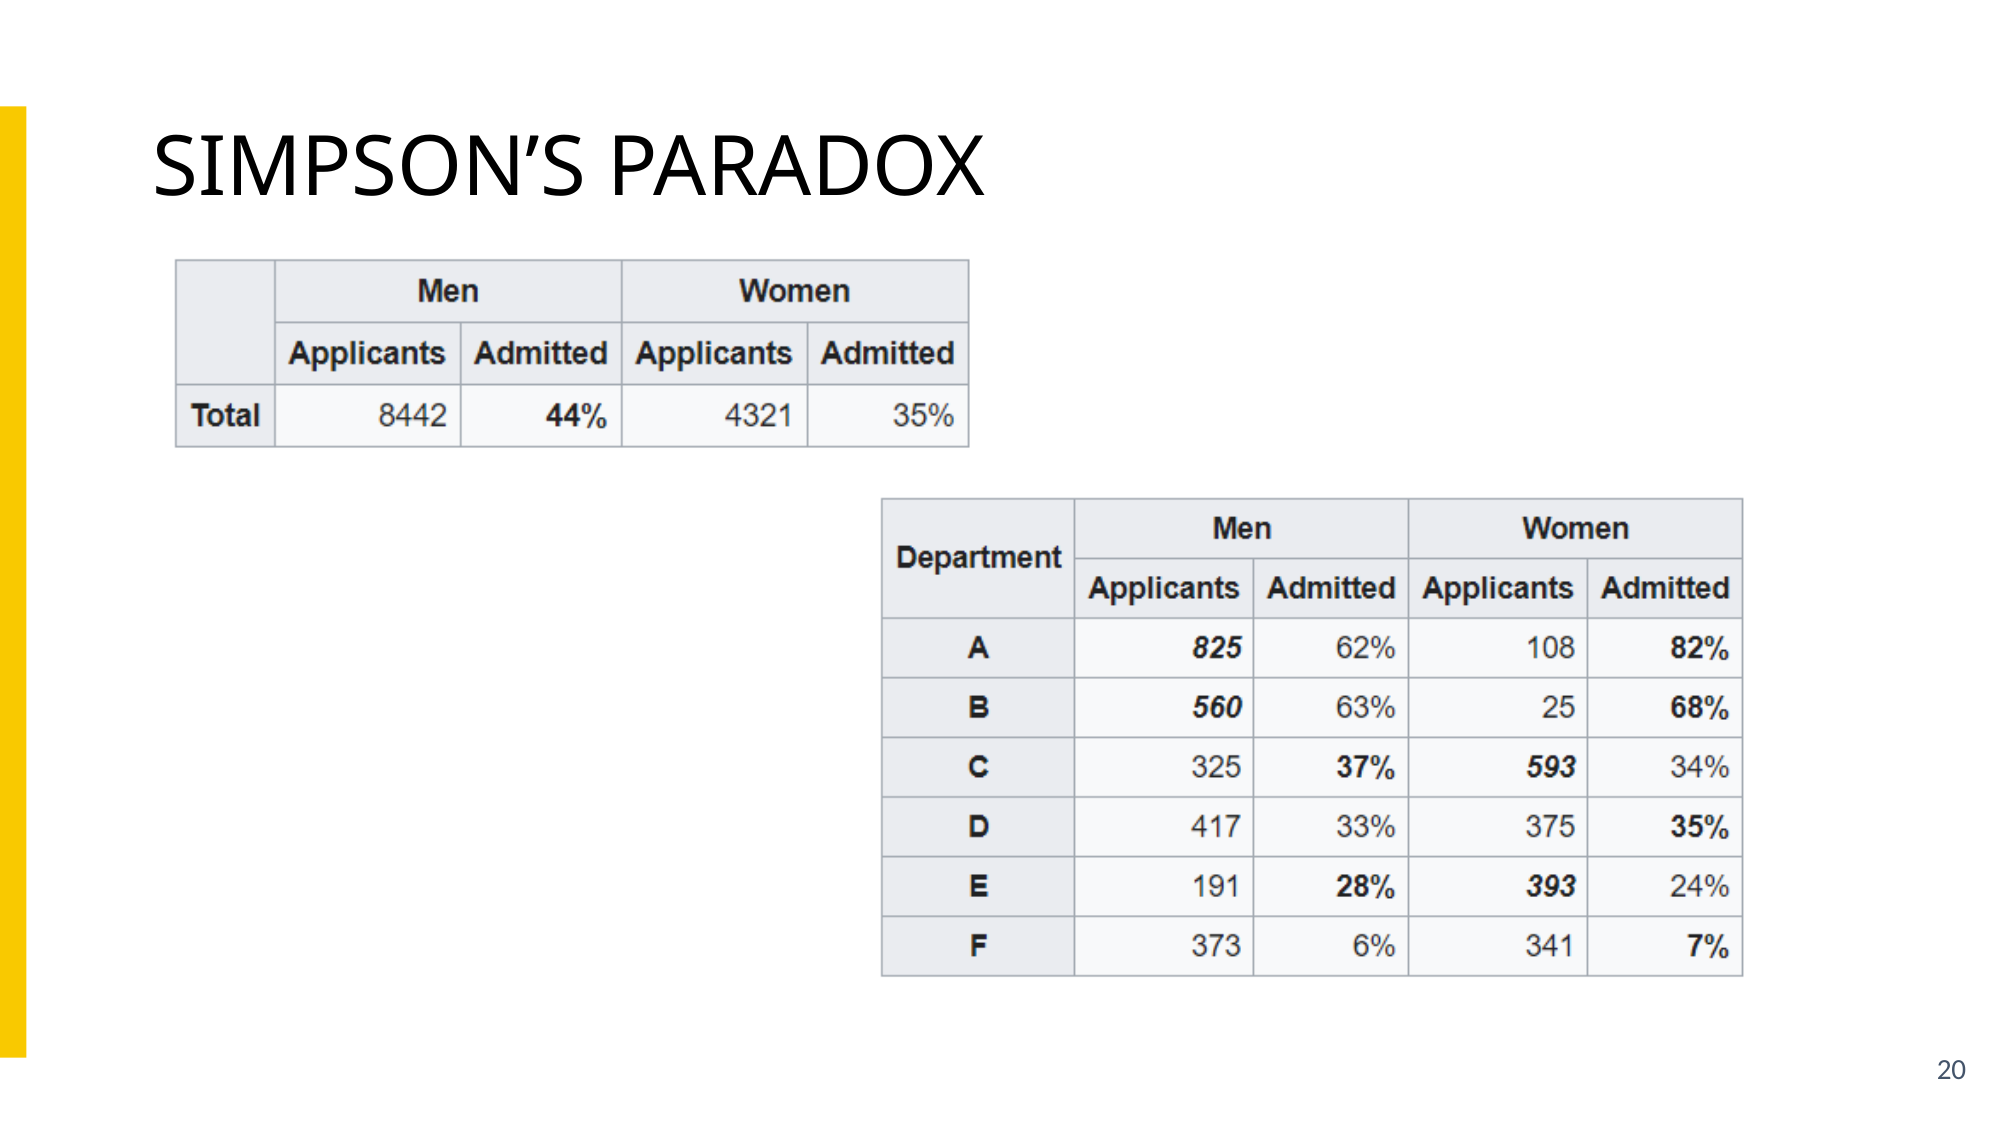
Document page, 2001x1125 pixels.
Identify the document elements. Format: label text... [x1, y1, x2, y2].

picture [140, 233, 1000, 464]
text_box [0, 105, 27, 1059]
picture [849, 483, 1771, 989]
text_box 20 [1531, 1038, 1982, 1098]
title SIMPSON’S PARADOX [137, 59, 1863, 278]
